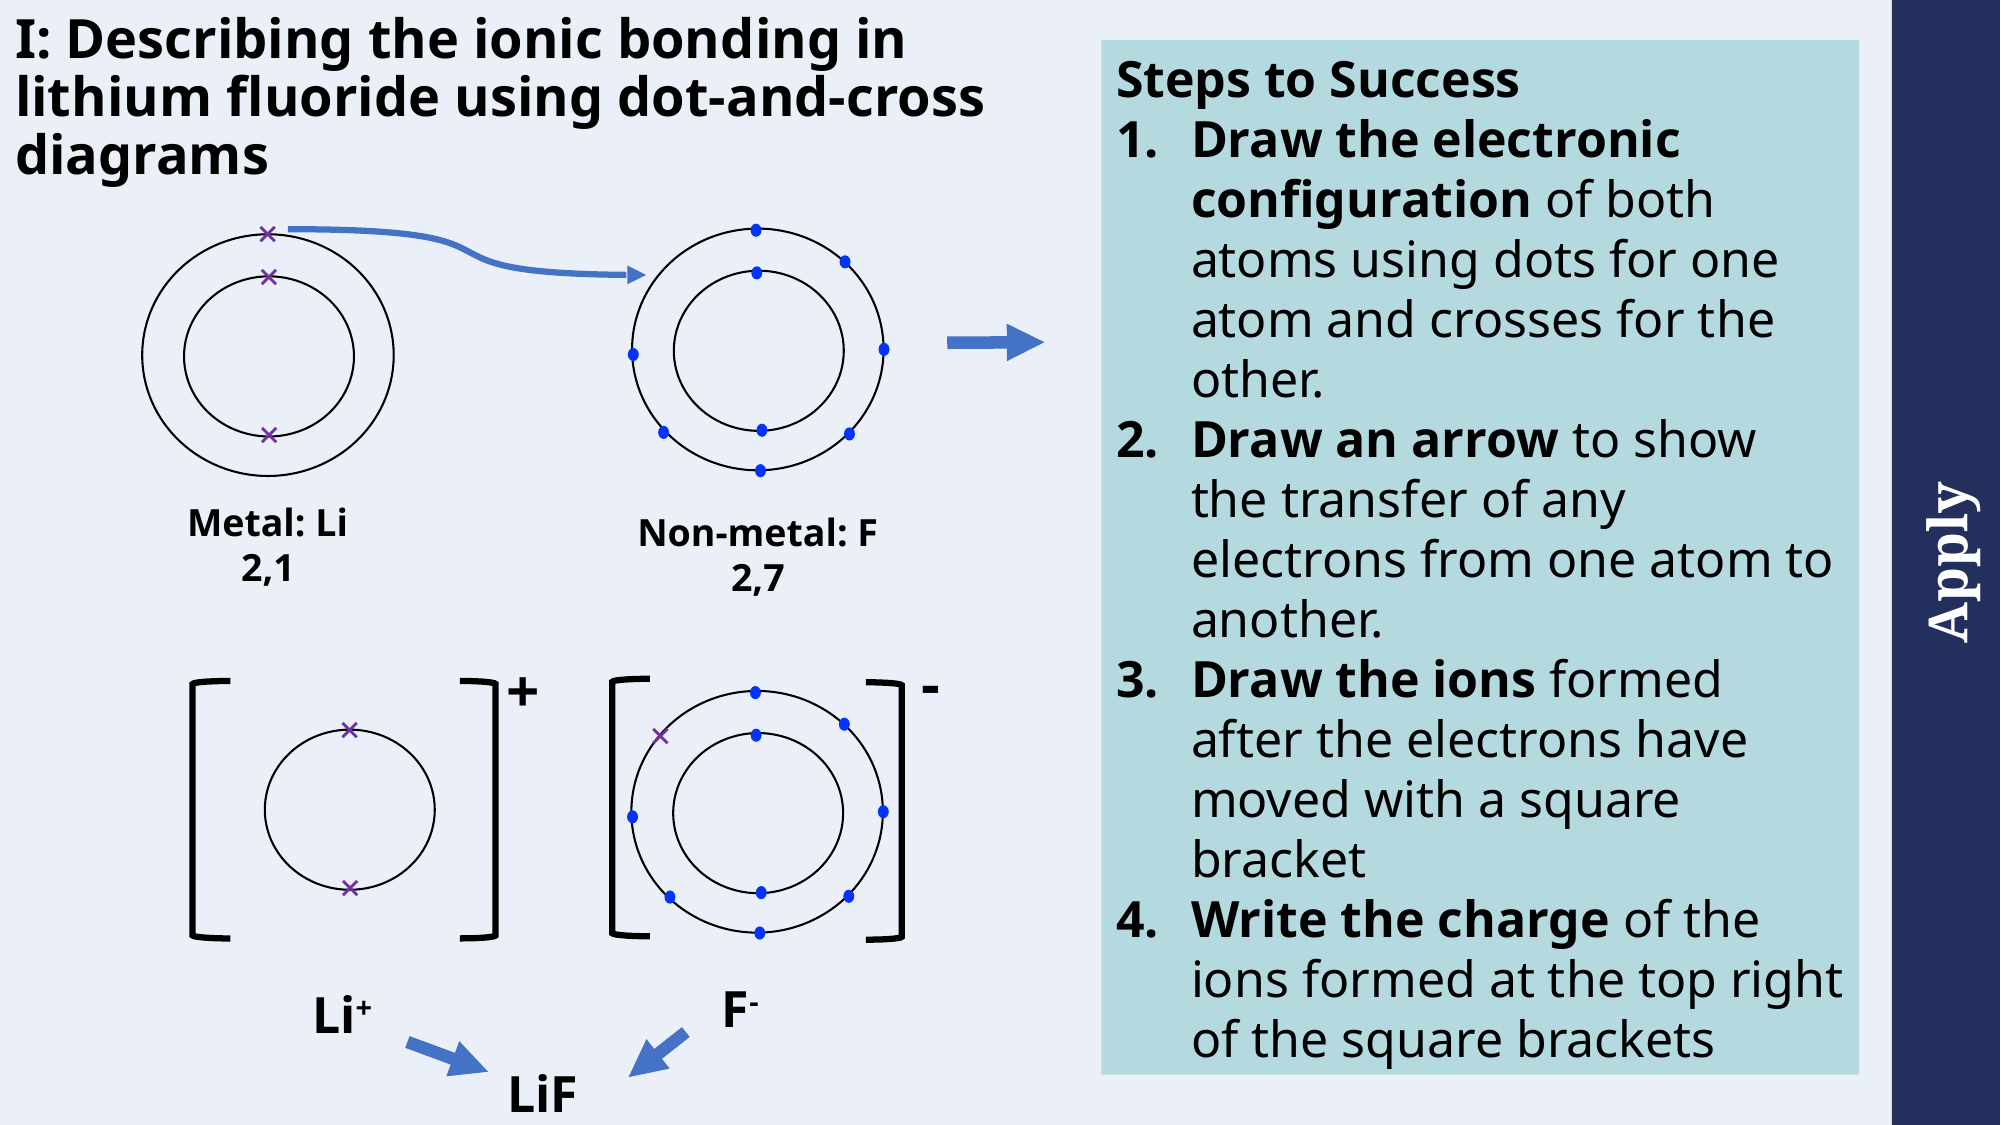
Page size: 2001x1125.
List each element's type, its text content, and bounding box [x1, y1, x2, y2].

text_box [459, 680, 497, 939]
text_box × [241, 200, 295, 266]
text_box - [907, 639, 956, 725]
text_box [191, 680, 231, 939]
text_box [749, 222, 763, 238]
text_box [876, 804, 890, 820]
text_box [842, 426, 857, 442]
text_box [182, 279, 356, 434]
text_box [625, 809, 640, 825]
text_box [755, 422, 769, 438]
text_box [611, 678, 650, 937]
text_box [626, 346, 640, 363]
text_box Non-metal: F 2,7 [622, 501, 894, 607]
text_box [877, 341, 891, 358]
text_box [657, 424, 671, 441]
text_box + [491, 646, 555, 732]
text_box [749, 727, 763, 743]
text_box F- [707, 970, 774, 1046]
title I: Describing the ionic bonding in lithium fluoride using dot-and-cross diagrams [0, 39, 1101, 159]
text_box Li+ [297, 976, 387, 1052]
text_box [672, 732, 845, 895]
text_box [628, 1032, 686, 1078]
text_box [663, 889, 677, 905]
text_box [631, 227, 885, 472]
text_box [672, 269, 845, 432]
text_box [753, 925, 767, 941]
text_box [754, 884, 768, 901]
text_box [263, 732, 436, 887]
text_box LiF [492, 1054, 593, 1125]
text_box [141, 236, 395, 478]
text_box [838, 254, 852, 270]
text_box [407, 1041, 489, 1072]
text_box × [323, 854, 377, 919]
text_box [287, 229, 647, 275]
text_box [750, 265, 764, 281]
text_box [630, 690, 884, 934]
text_box [837, 716, 851, 732]
text_box × [323, 696, 377, 762]
text_box [748, 684, 762, 701]
text_box [753, 462, 768, 479]
text_box [865, 681, 903, 941]
text_box × [243, 400, 296, 466]
text_box × [242, 266, 296, 308]
text_box [842, 888, 856, 904]
text_box Metal: Li 2,1 [172, 491, 364, 596]
text_box × [634, 702, 688, 768]
text_box Steps to Success Draw the electronic configuration of both atoms using dots for one atom and crosses for the other. Draw an arrow to show the transfer of any electrons from one atom to another. Draw the ions formed after the electrons have moved with a square bracket Write the charge of the ions formed at the top right of the square brackets [1101, 39, 1860, 1075]
